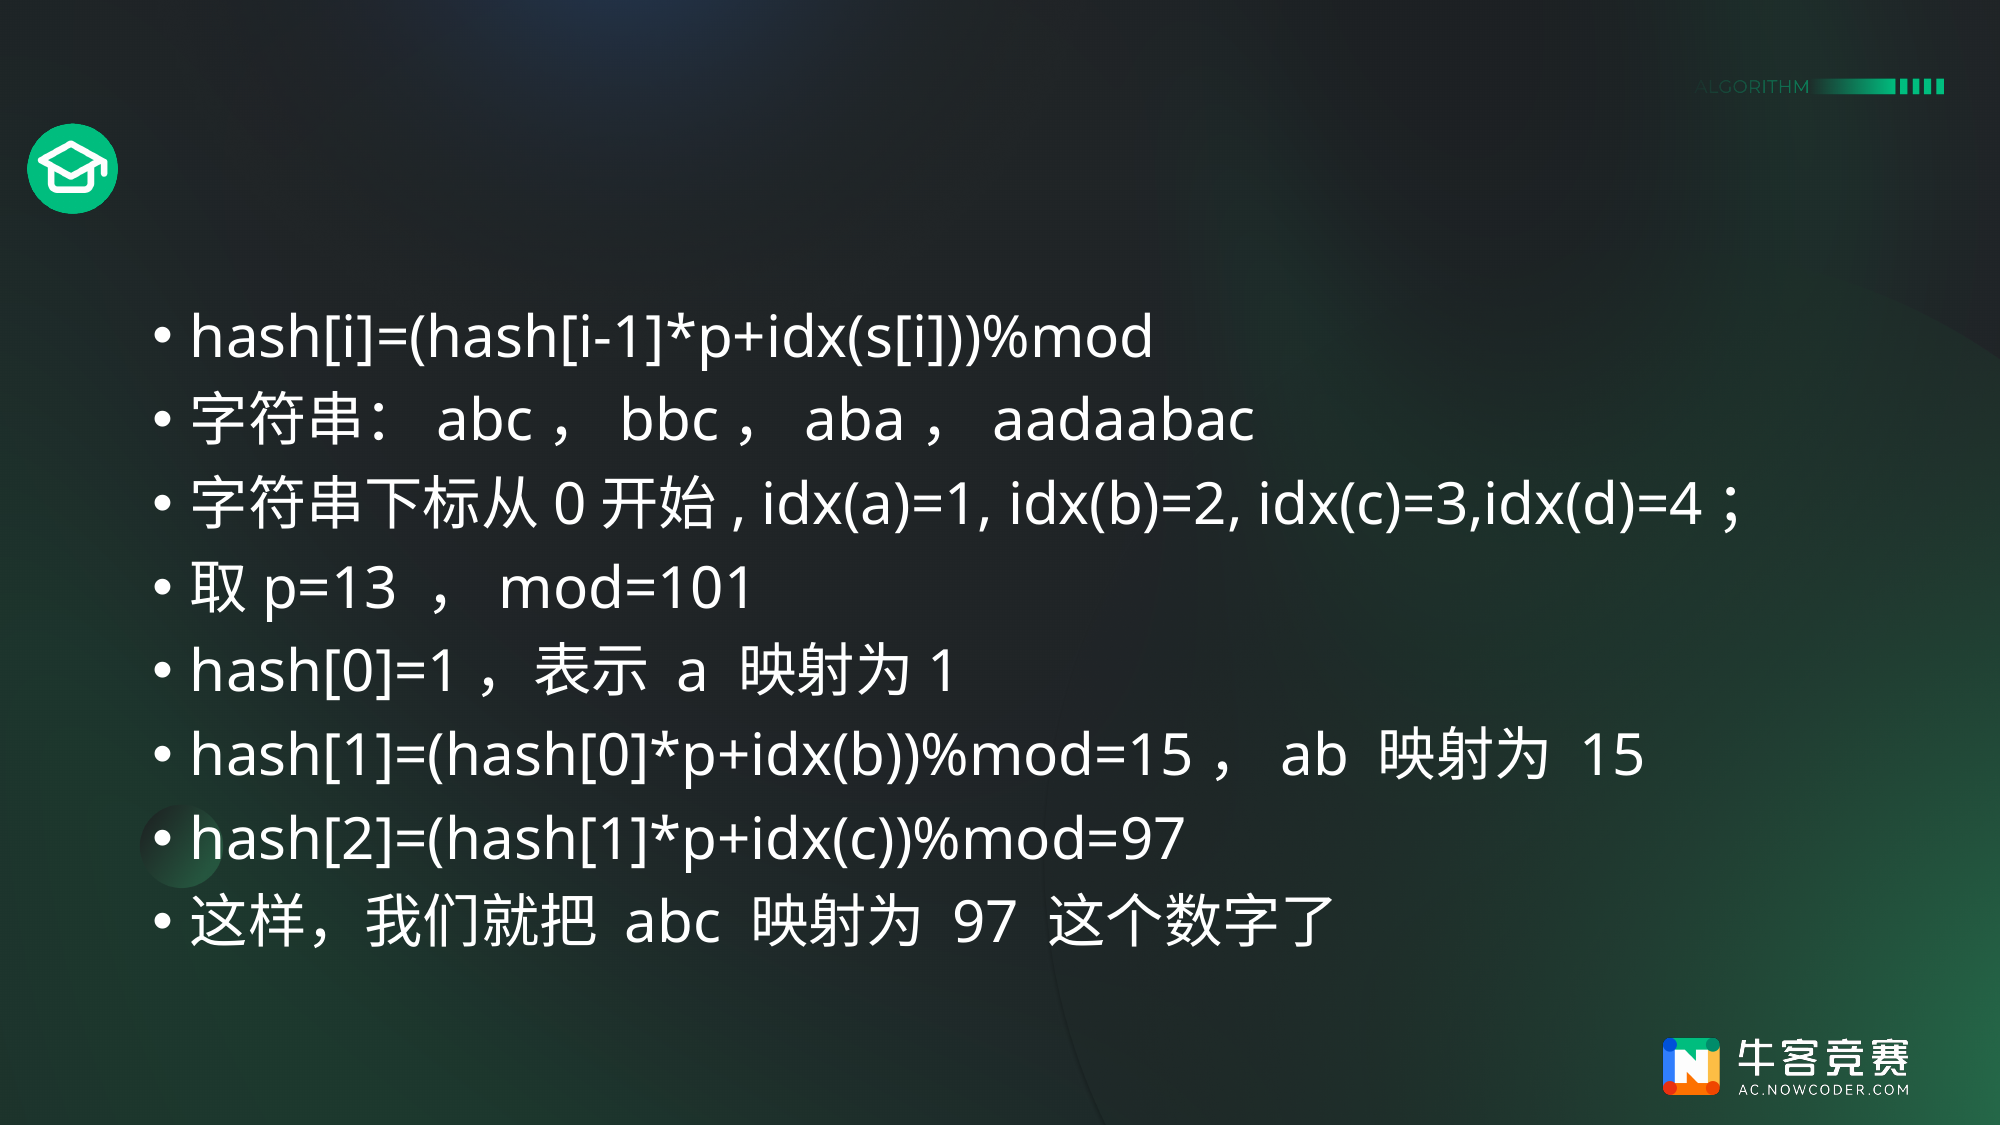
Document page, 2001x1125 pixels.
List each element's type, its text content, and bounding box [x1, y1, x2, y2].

picture [0, 0, 2000, 1125]
list hash[i]=(hash[i-1]*p+idx(s[i]))%mod 字符串：abc，bbc，aba，aadaabac 字符串下标从0开始, idx(a)=1, idx(b)=2, idx(c)=3,idx(d)=4； 取p=13 ，mod=101 hash[0]=1，表示 a 映射为1 hash[1]=(hash[0]*p+idx(b))%mod=15，ab 映射为 15 hash[2]=(hash[1]*p+idx(c))%mod=97 这样，我们就把 abc 映射为 97 这个数字了 [137, 299, 1863, 1014]
